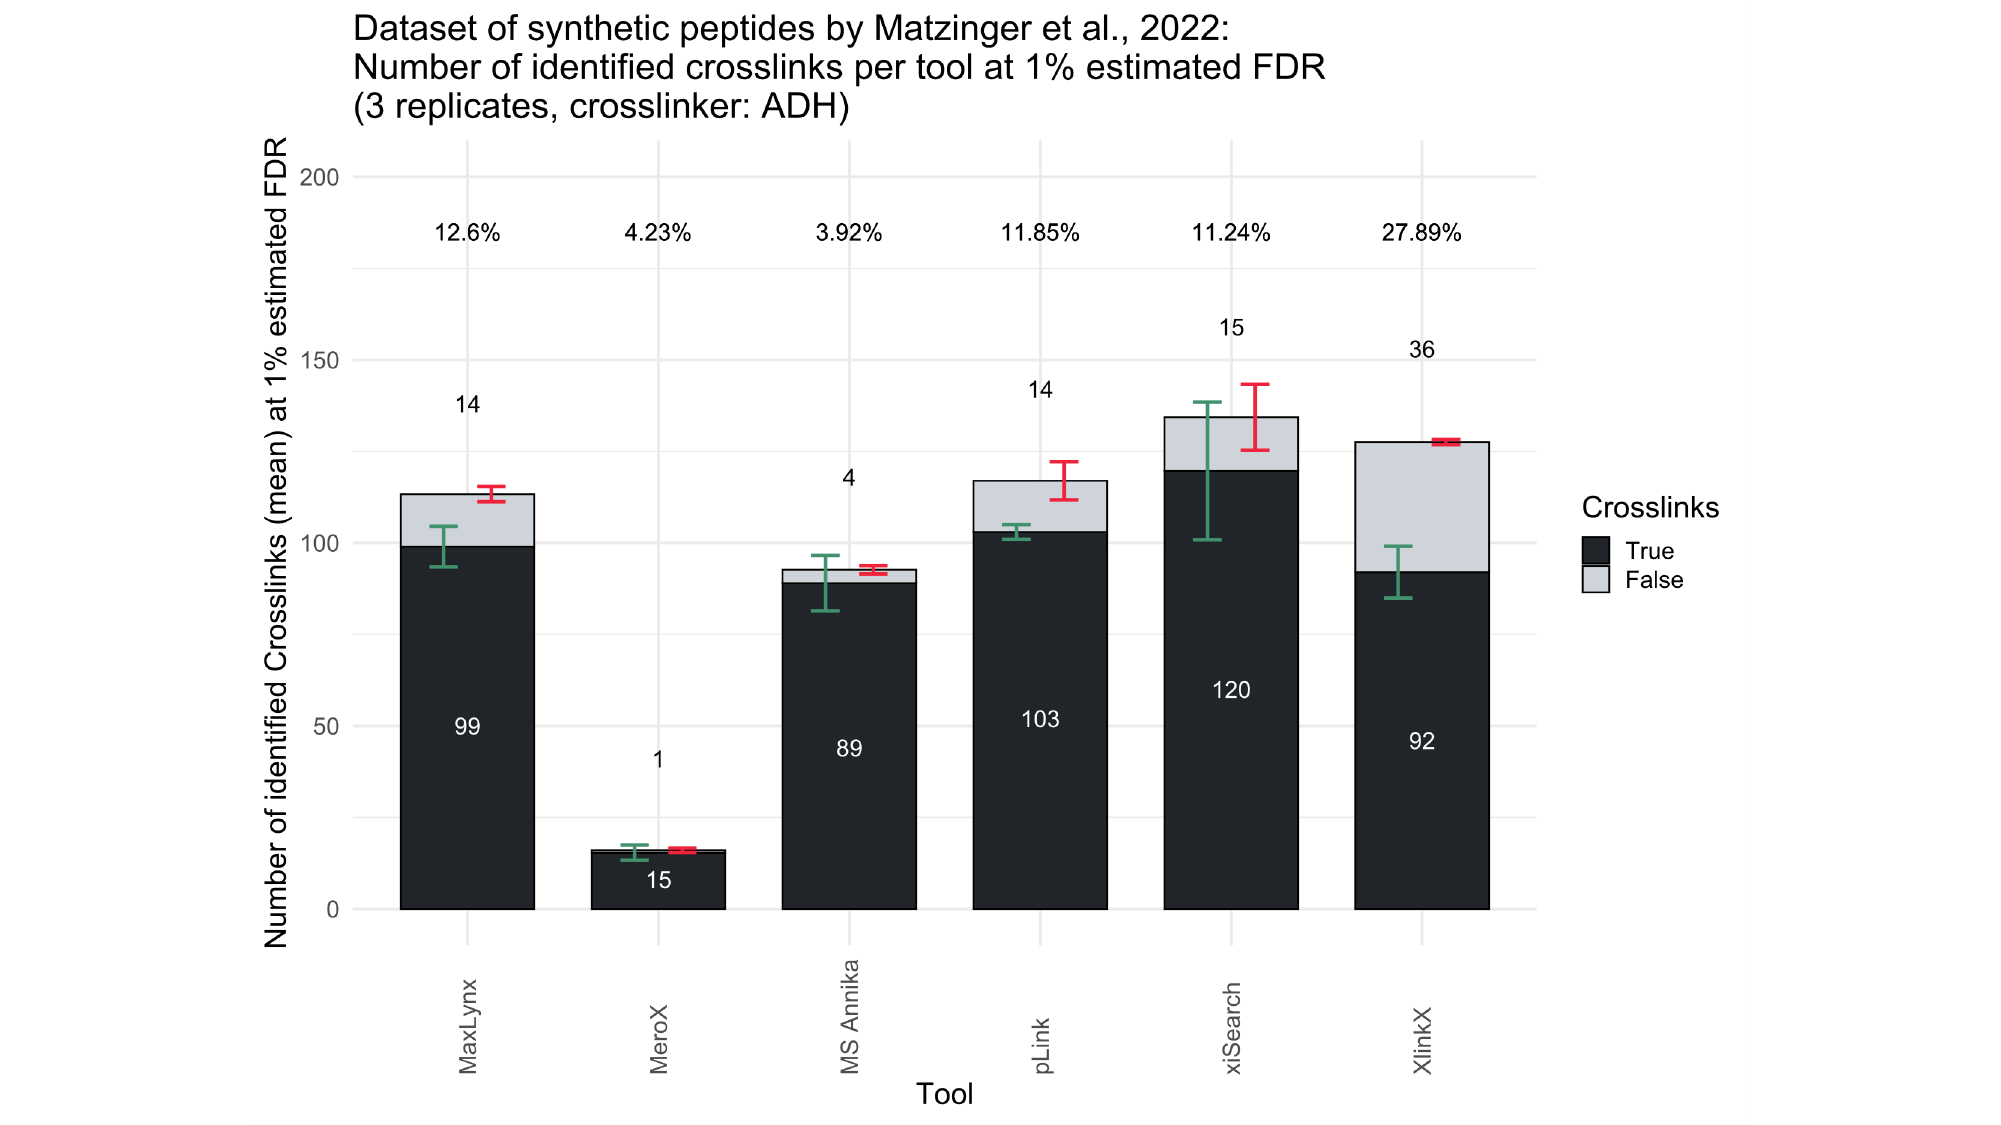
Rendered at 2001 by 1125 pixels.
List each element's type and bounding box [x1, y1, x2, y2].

picture [249, 0, 1751, 1125]
